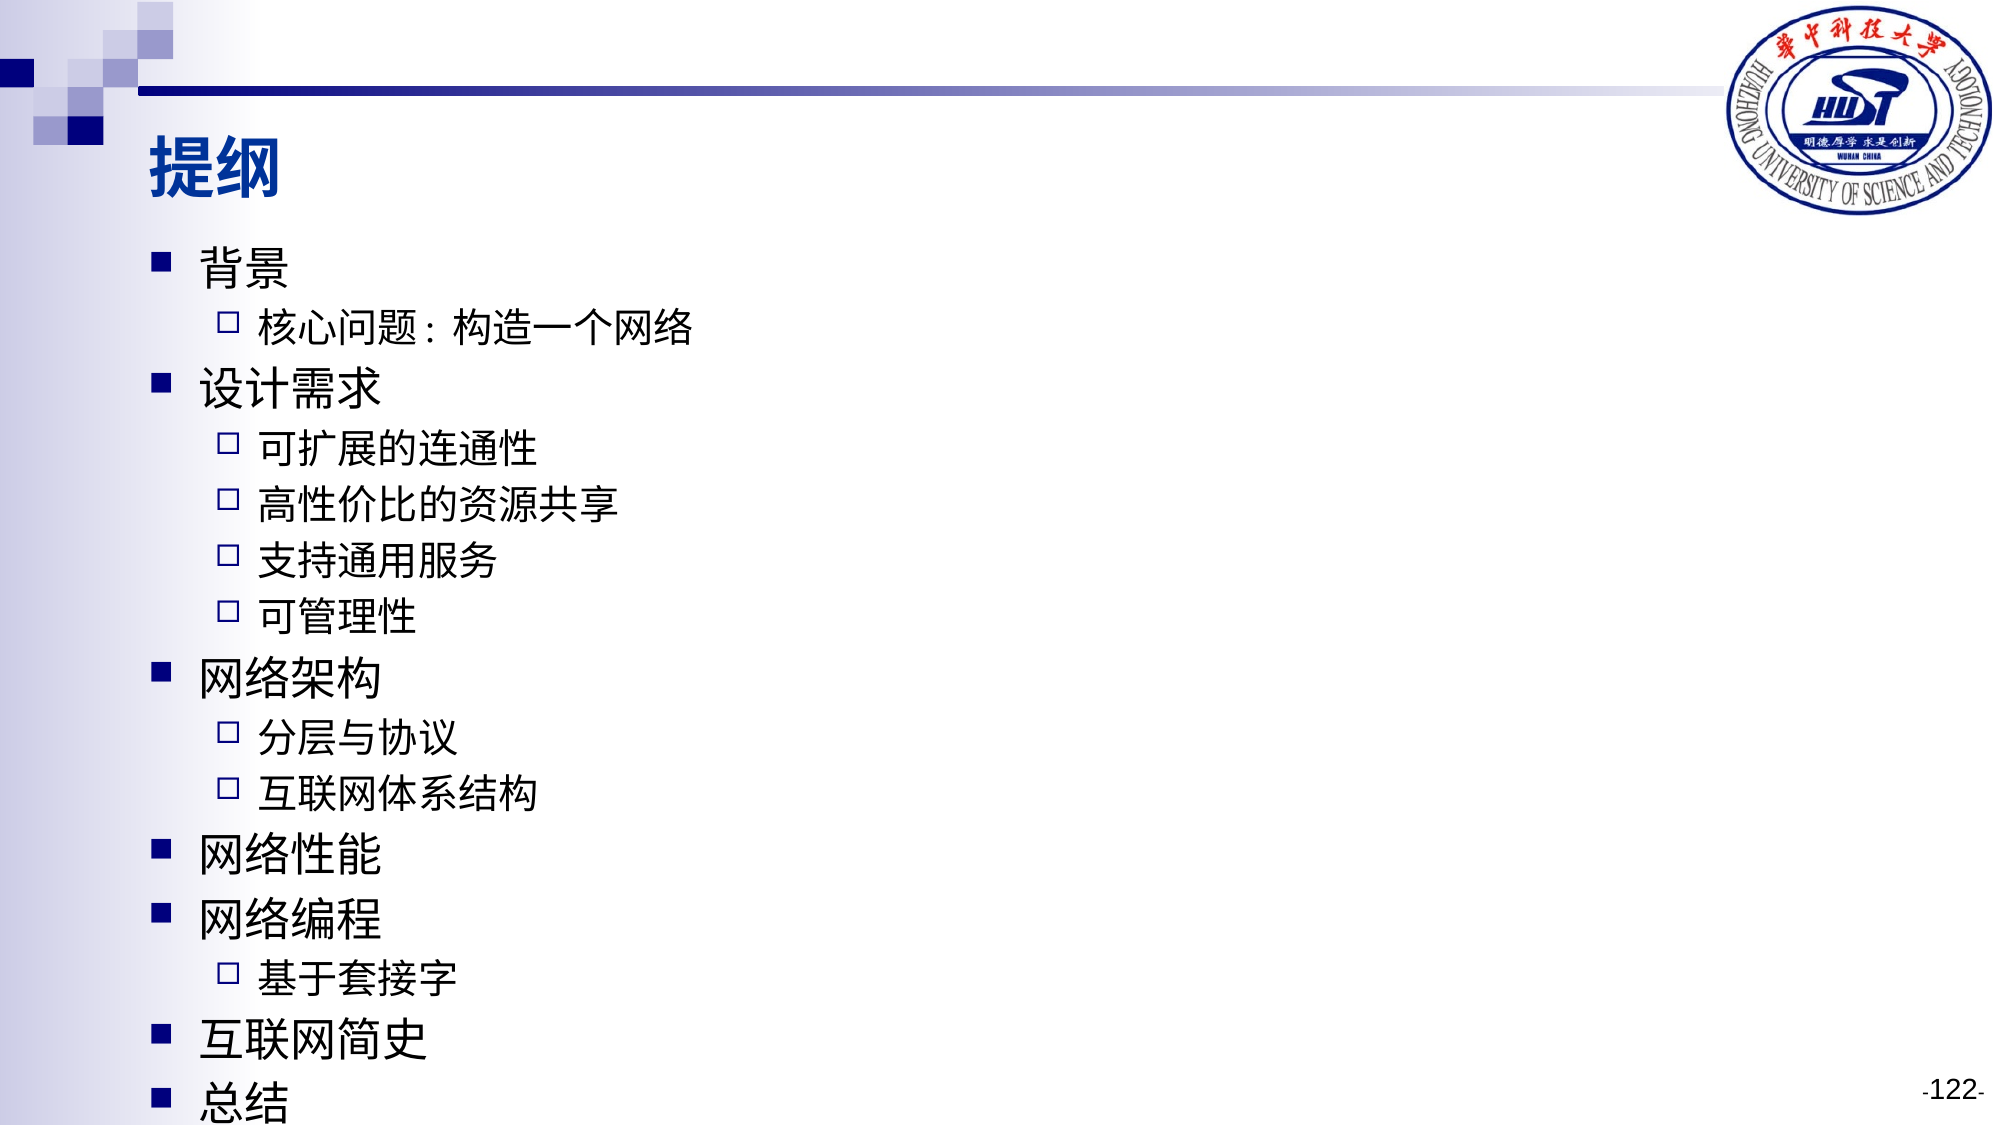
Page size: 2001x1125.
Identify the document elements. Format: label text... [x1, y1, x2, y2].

list 背景 核心问题: 构造一个网络 设计需求 可扩展的连通性 高性价比的资源共享 支持通用服务 可管理性 网络架构 分层与协议 互联网体系结构 网络性能 网络编程 基于套接字 互联网简史 总结 [133, 231, 1484, 1125]
picture [1724, 1, 1993, 219]
title 提纲 [133, 112, 1504, 219]
slide_number -122- [1533, 1034, 2000, 1114]
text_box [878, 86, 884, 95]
